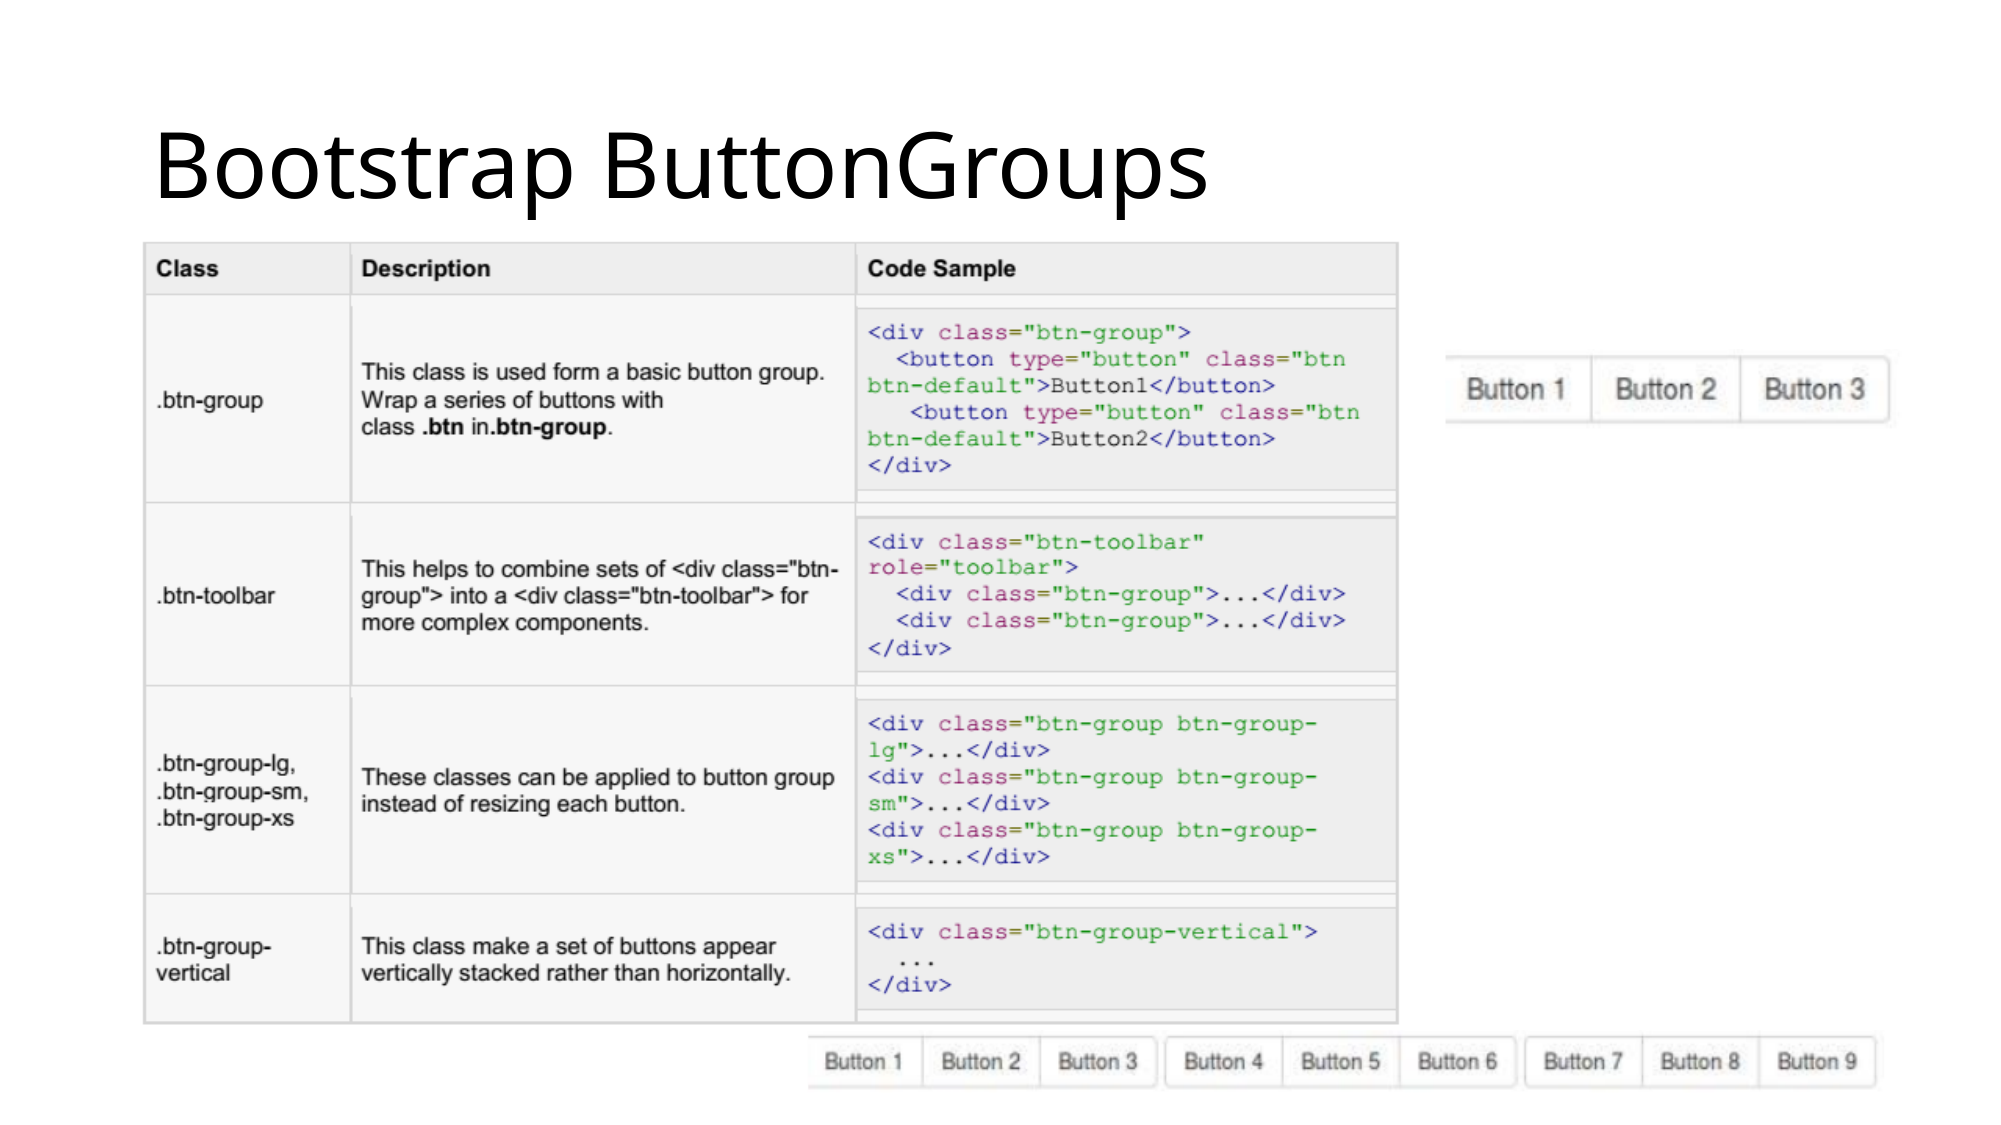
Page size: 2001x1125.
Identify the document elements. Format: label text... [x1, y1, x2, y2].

picture [137, 236, 1889, 1093]
title Bootstrap ButtonGroups [137, 59, 1863, 278]
picture [1424, 349, 1909, 435]
